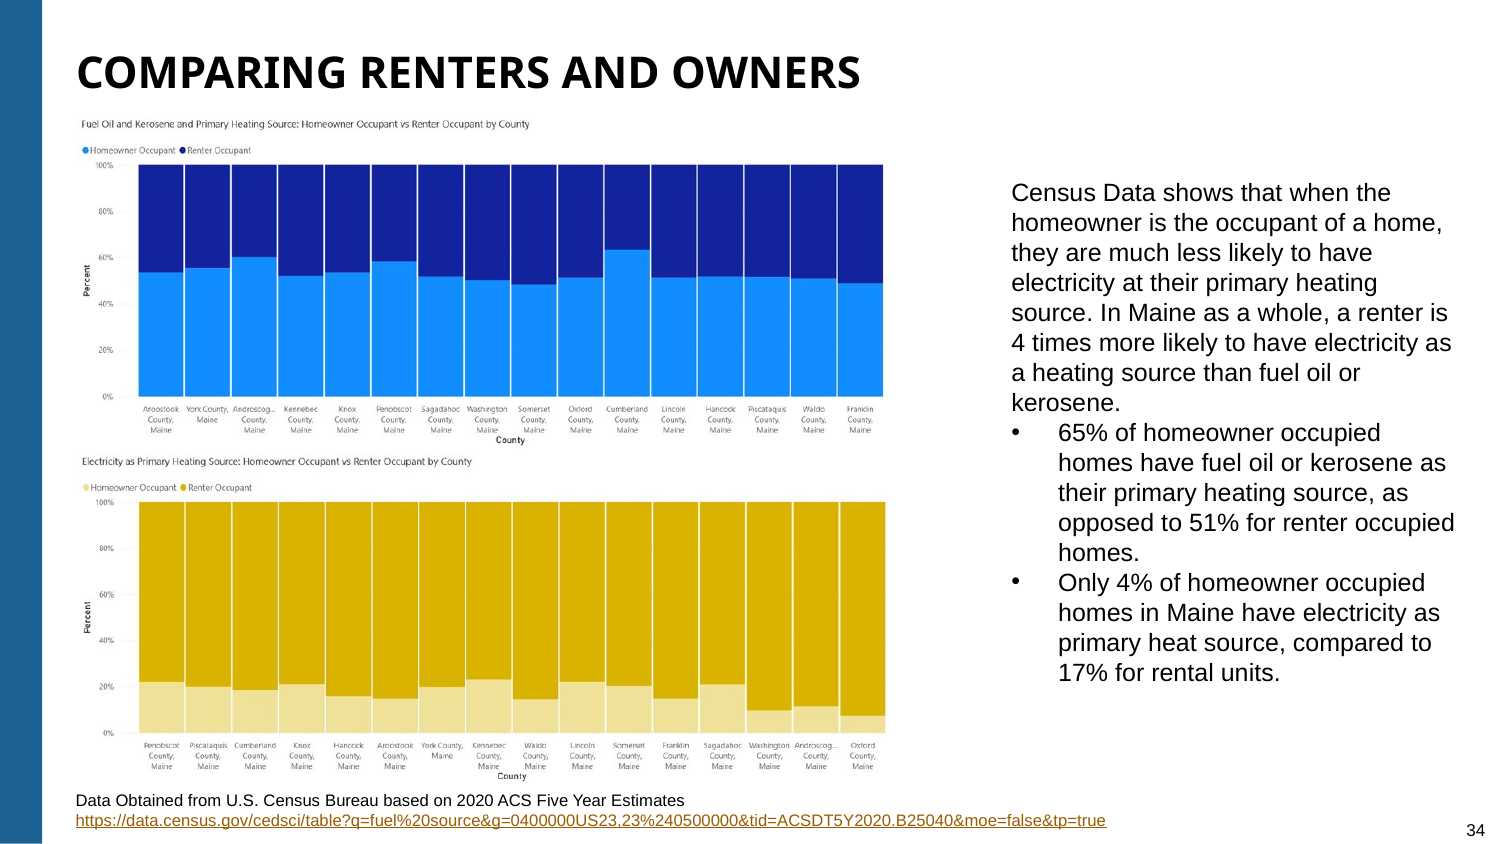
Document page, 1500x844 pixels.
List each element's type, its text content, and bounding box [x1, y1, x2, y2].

text_box Census Data shows that when the homeowner is the occupant of a home, they are much less likely to have electricity at their primary heating source. In Maine as a whole, a renter is 4 times more likely to have electricity as a heating source than fuel oil or kerosene. 65% of homeowner occupied homes have fuel oil or kerosene as their primary heating source, as opposed to 51% for renter occupied homes. Only 4% of homeowner occupied homes in Maine have electricity as primary heat source, compared to 17% for rental units. [996, 169, 1475, 724]
title Comparing Renters and Owners [60, 36, 1481, 113]
picture [75, 453, 889, 783]
picture [75, 112, 889, 450]
text_box Data Obtained from U.S. Census Bureau based on 2020 ACS Five Year Estimates https://data.census.gov/cedsci/table?q=fuel%20source&g=0400000US23,23%240500000&tid=ACSDT5Y2020.B25040&moe=false&tp=true [60, 781, 1497, 837]
